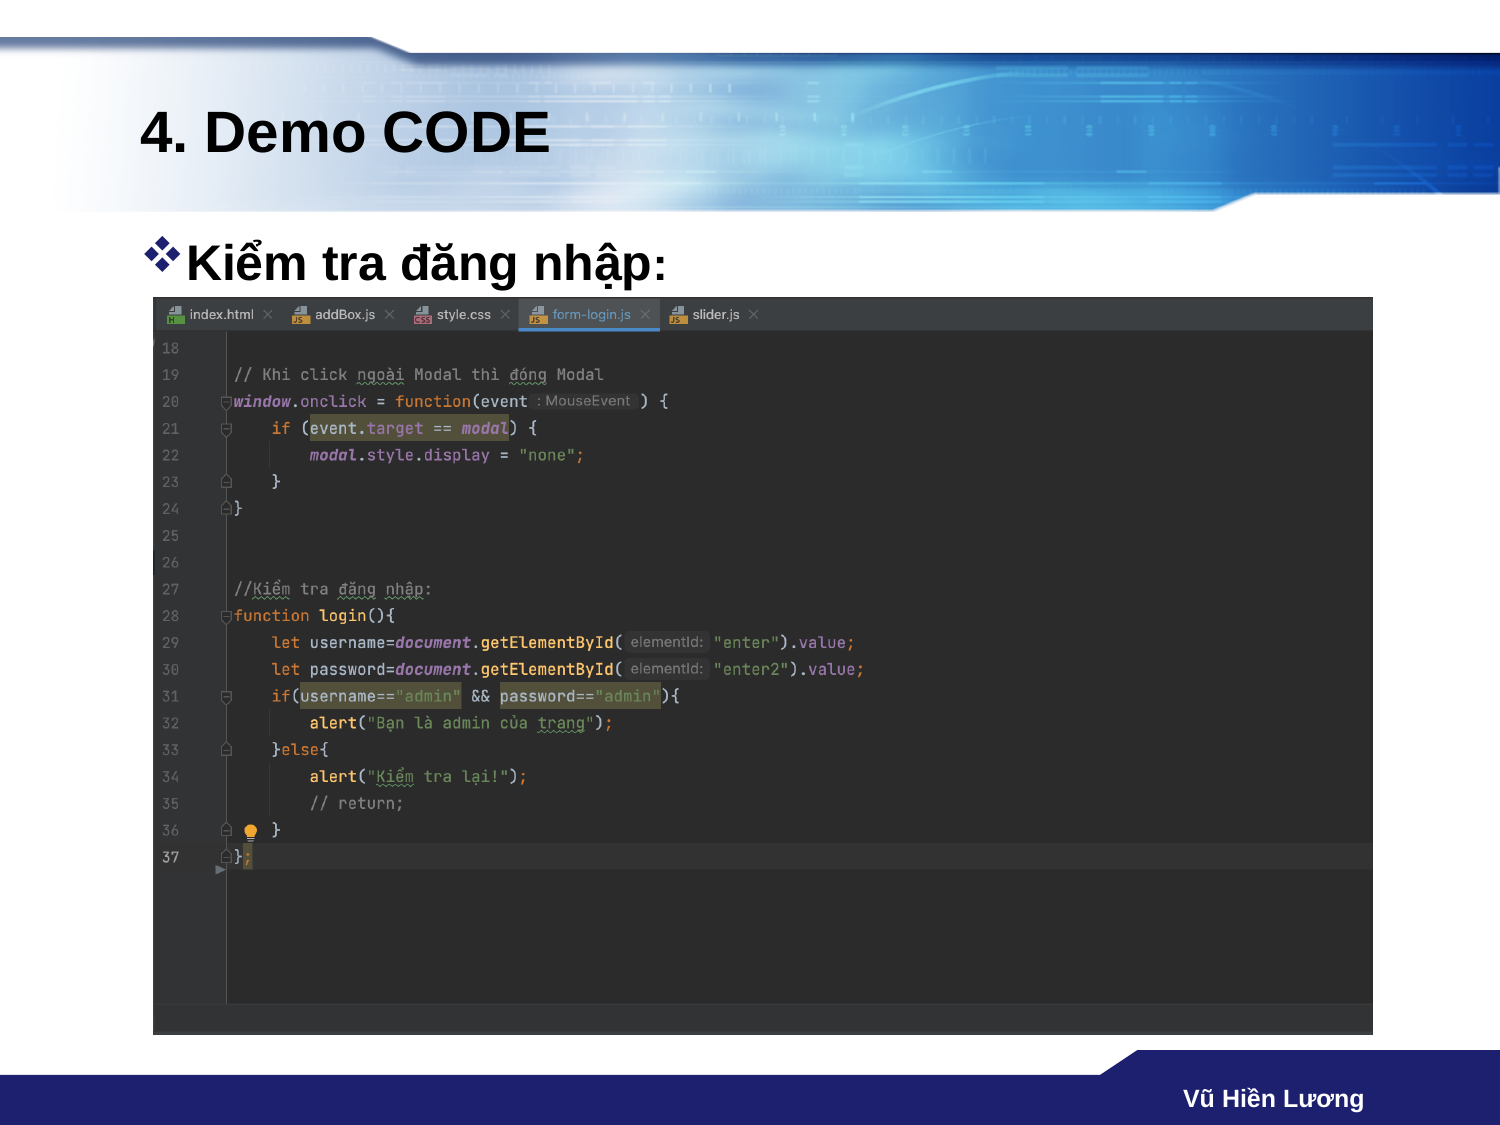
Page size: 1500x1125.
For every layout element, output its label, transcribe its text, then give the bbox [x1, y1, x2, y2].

footer Vũ Hiền Lương [1033, 1045, 1380, 1089]
picture [153, 297, 1373, 1035]
text_box Kiểm tra đăng nhập: [125, 192, 1328, 978]
picture [0, 37, 1500, 213]
title 4. Demo CODE [125, 82, 1413, 175]
